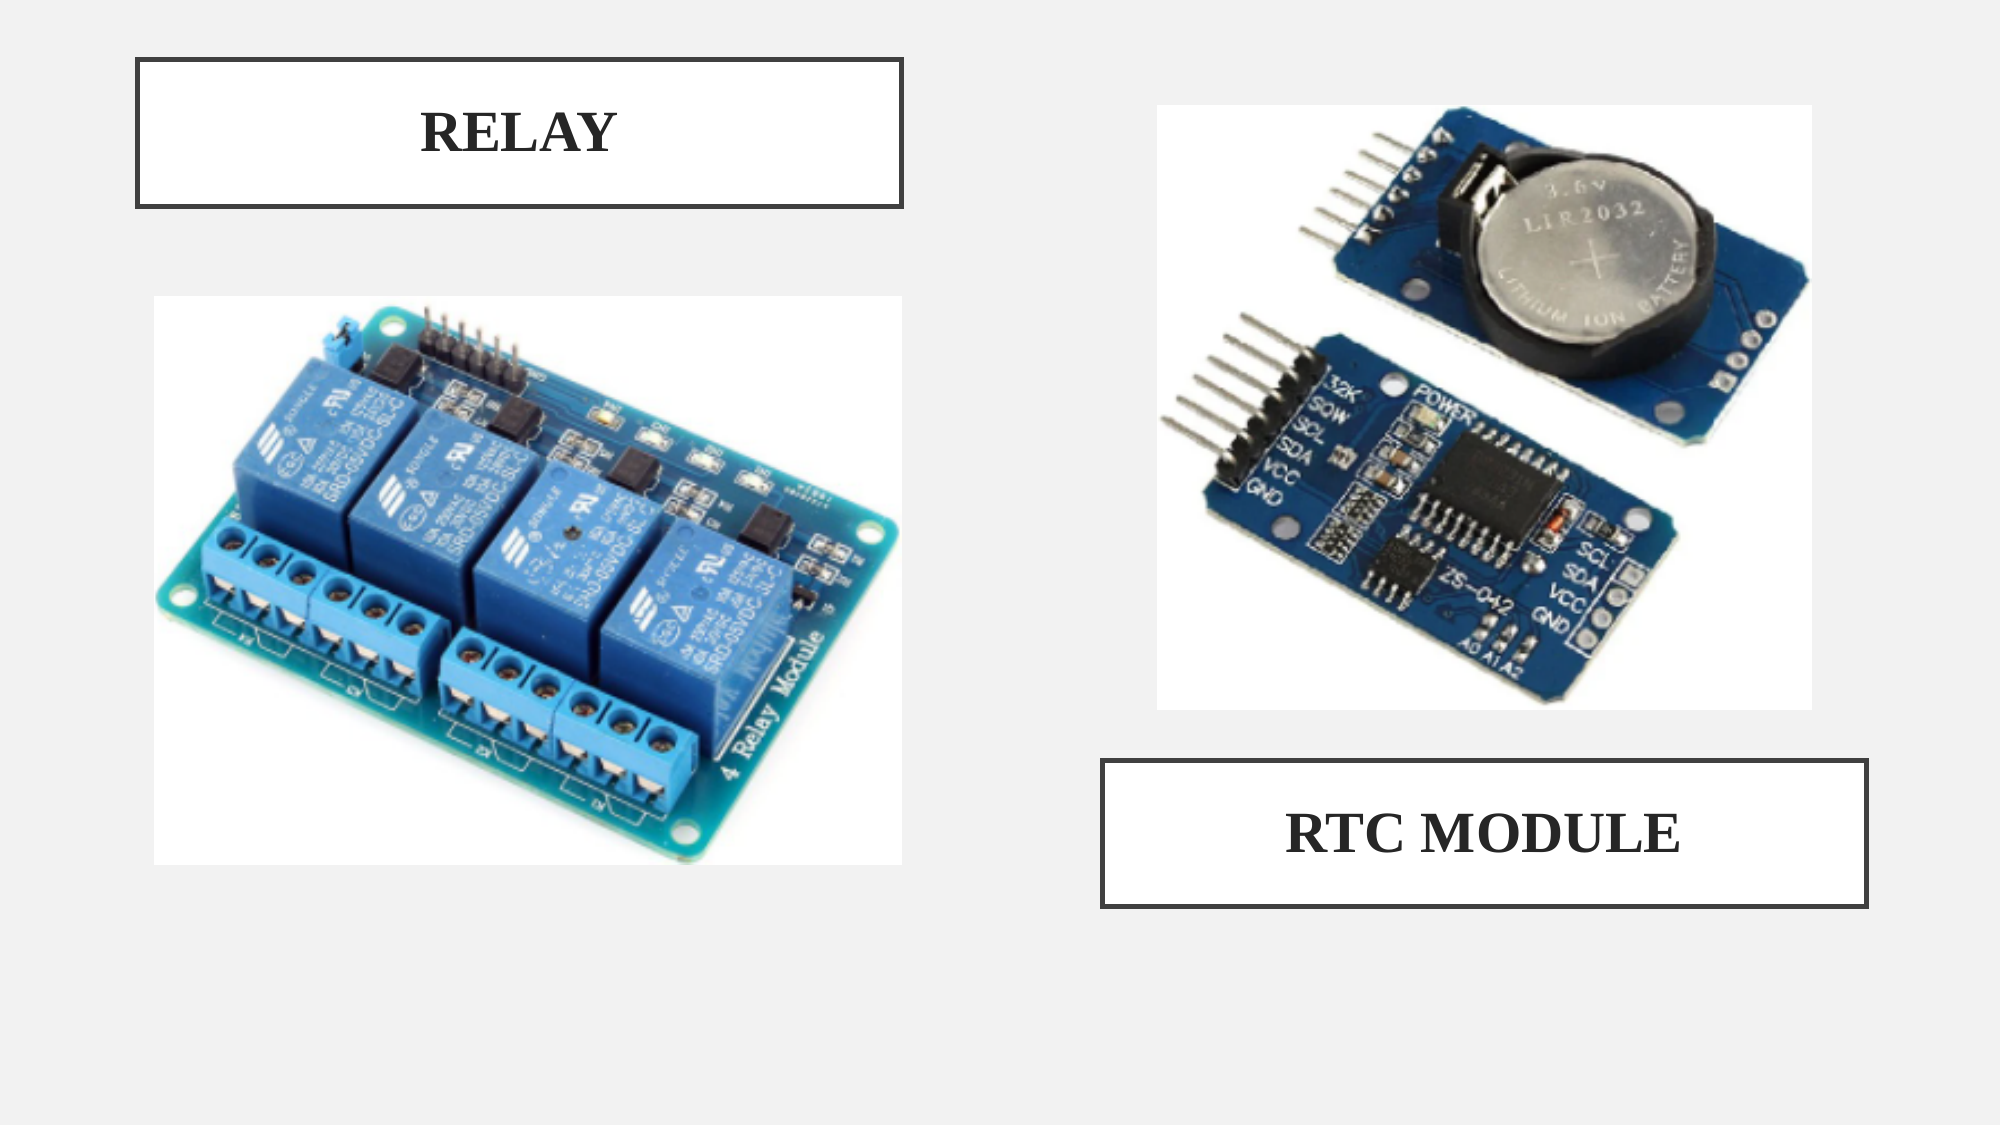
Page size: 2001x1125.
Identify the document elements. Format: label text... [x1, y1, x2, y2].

title RELAY [135, 57, 904, 209]
title RTC MODULE [1100, 758, 1869, 909]
picture [1157, 105, 1812, 710]
picture [154, 296, 902, 866]
